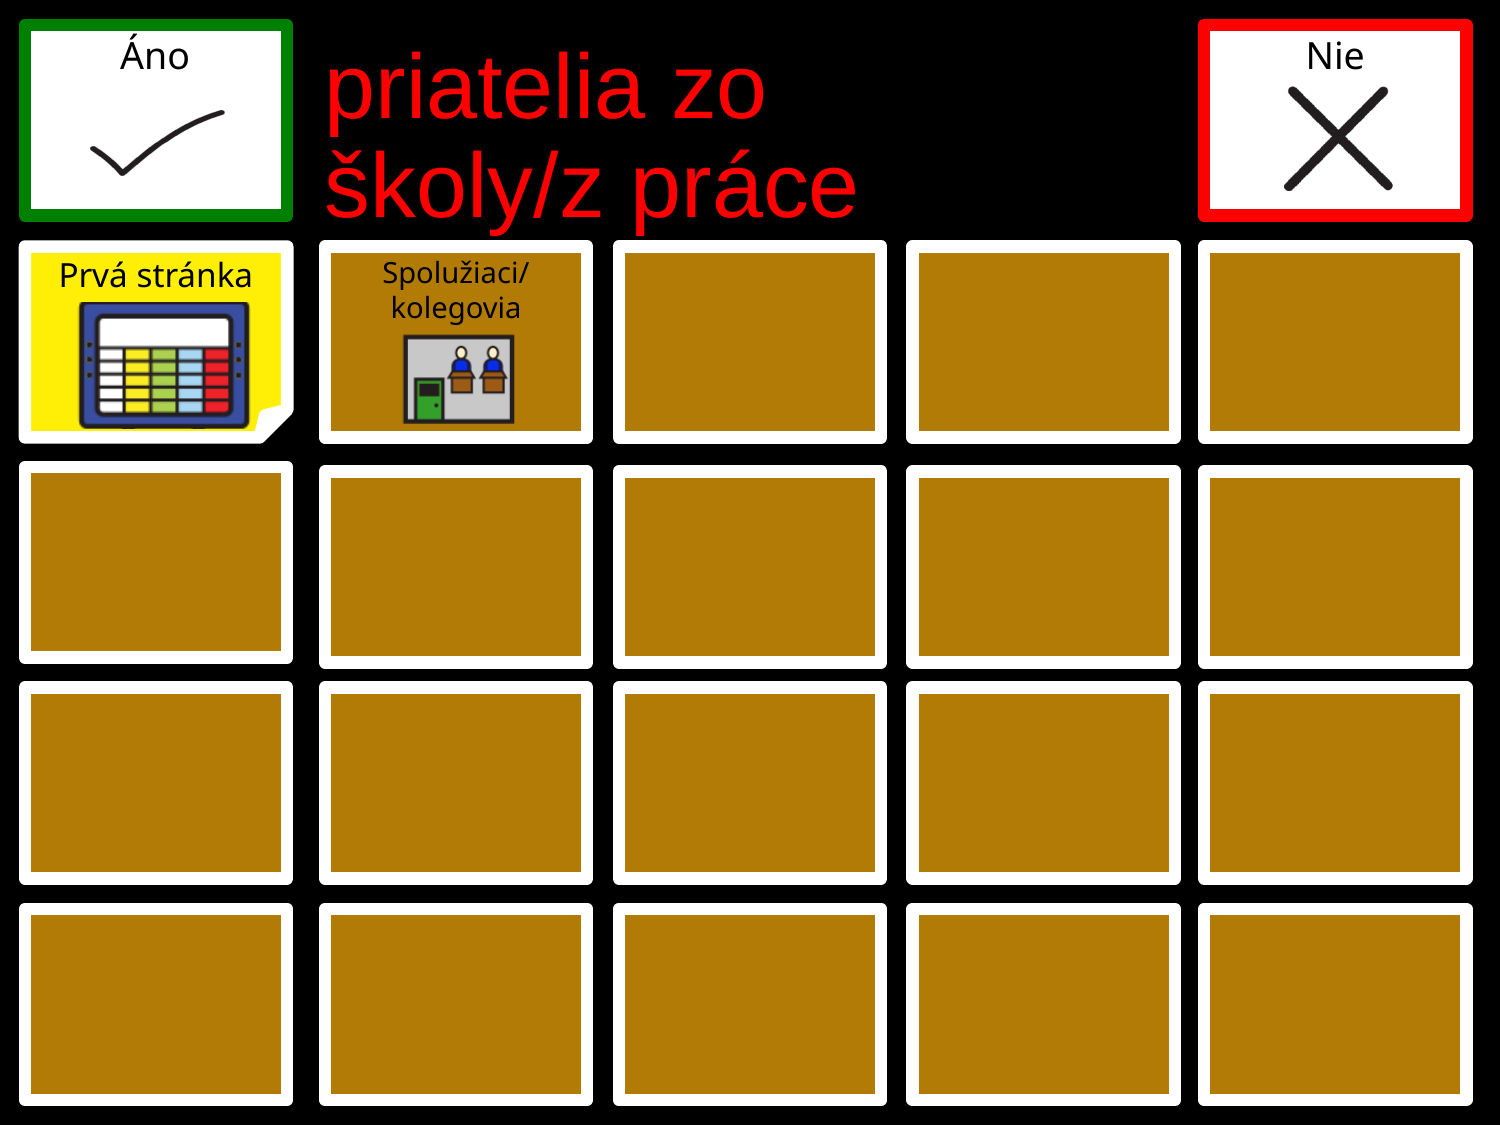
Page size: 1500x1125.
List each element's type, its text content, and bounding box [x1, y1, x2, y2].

text_box [618, 471, 882, 663]
text_box [1203, 687, 1467, 879]
picture [74, 84, 238, 203]
text_box [1203, 471, 1467, 663]
text_box [618, 908, 882, 1101]
text_box [324, 471, 588, 663]
text_box Spolužiaci/ kolegovia [324, 246, 588, 322]
text_box [912, 687, 1176, 879]
text_box [912, 908, 1176, 1101]
text_box [1203, 908, 1467, 1101]
text_box [24, 307, 263, 439]
text_box [1203, 24, 1467, 216]
text_box [324, 908, 588, 1101]
text_box [24, 687, 288, 879]
text_box [24, 245, 289, 429]
text_box [324, 322, 386, 438]
text_box [24, 908, 288, 1101]
text_box [530, 322, 588, 438]
text_box [24, 466, 288, 658]
text_box [912, 246, 1176, 438]
text_box Prvá stránka [24, 246, 288, 307]
picture [1274, 74, 1403, 203]
text_box Nie [1204, 24, 1467, 85]
text_box [1203, 246, 1467, 438]
picture [391, 310, 527, 446]
picture [62, 301, 267, 429]
text_box Áno [43, 24, 267, 97]
title priatelia zo školy/z práce [324, 36, 913, 242]
text_box [618, 246, 882, 438]
text_box [618, 687, 882, 879]
text_box [24, 24, 288, 216]
text_box [324, 687, 588, 879]
text_box [912, 471, 1176, 663]
